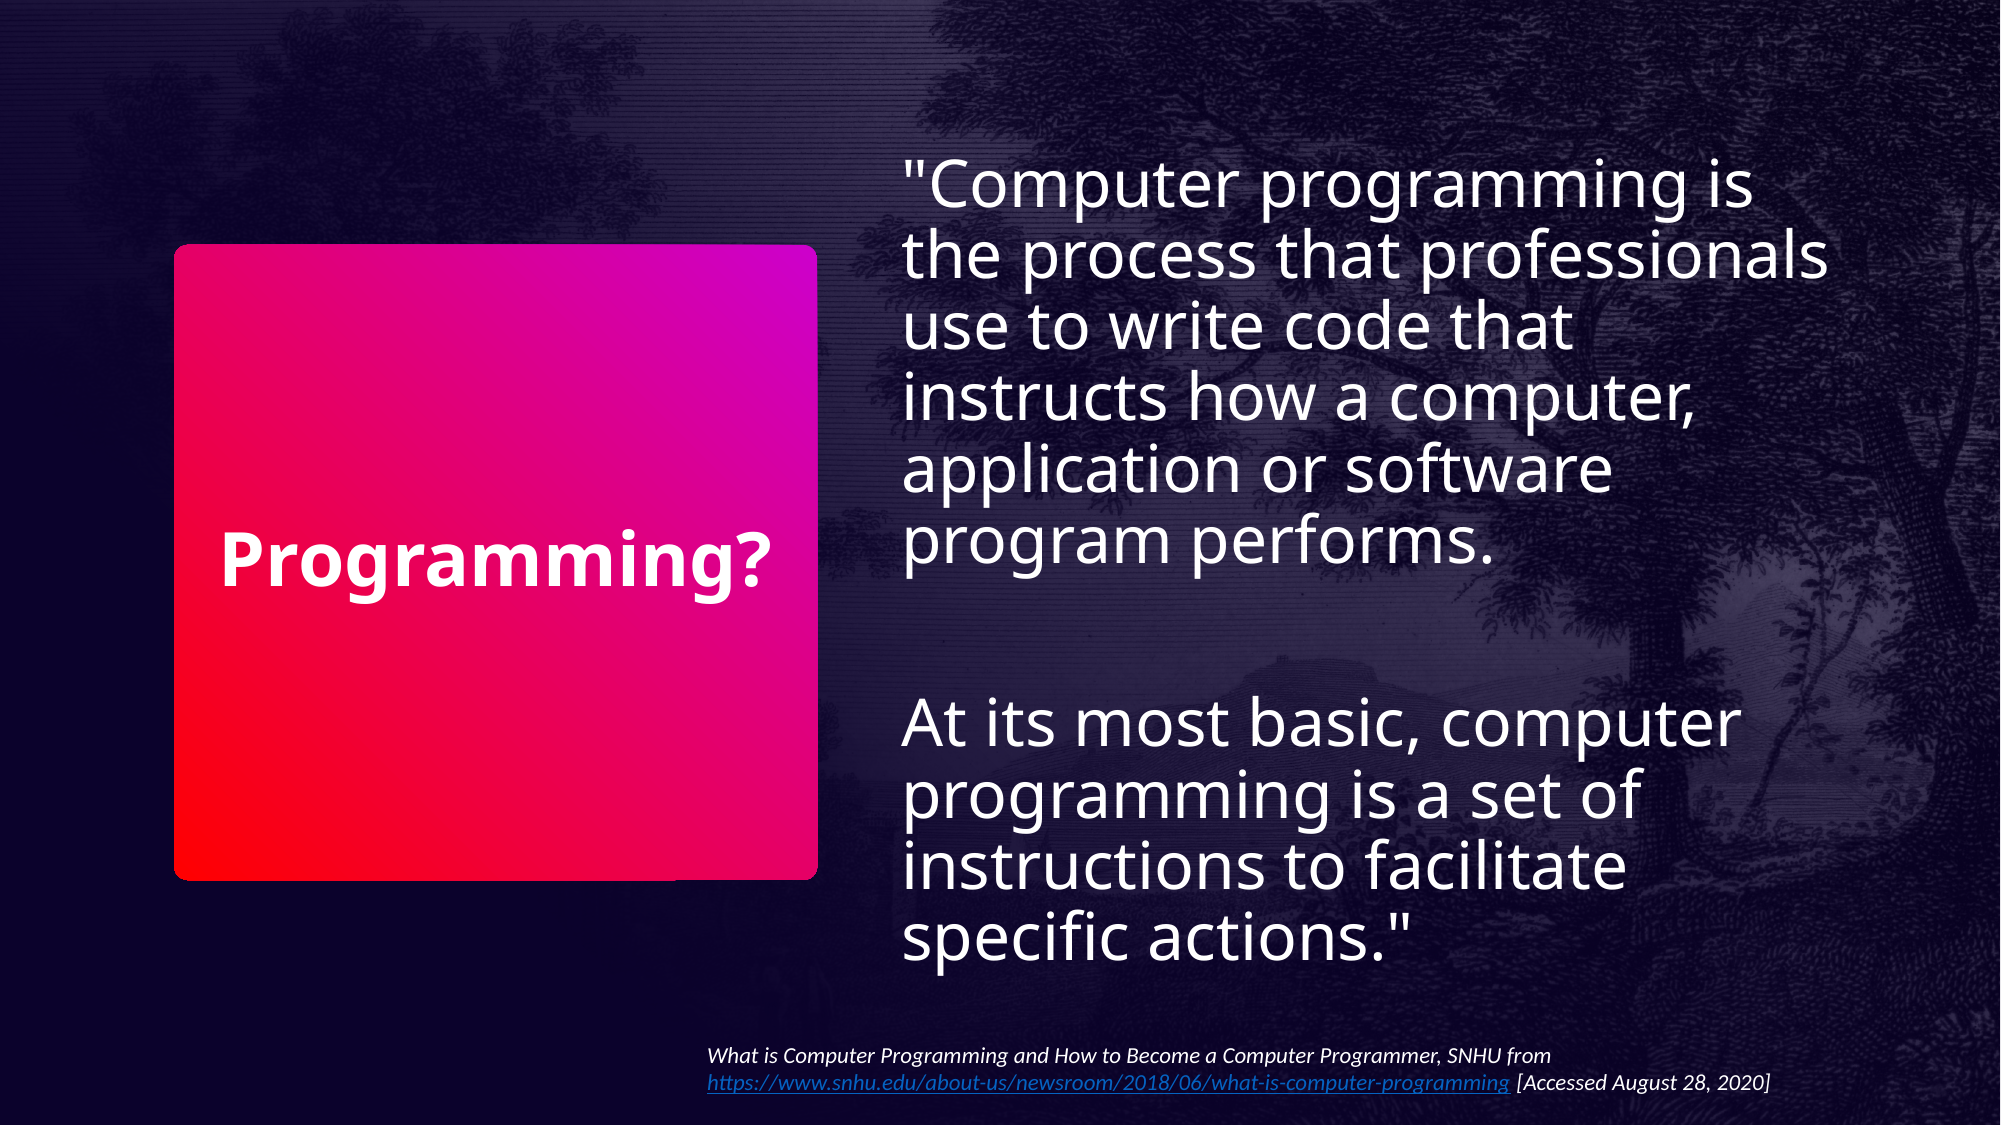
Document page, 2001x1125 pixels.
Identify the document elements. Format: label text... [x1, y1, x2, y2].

text_box What is Computer Programming and How to Become a Computer Programmer, SNHU from https://www.snhu.edu/about-us/newsroom/2018/06/what-is-computer-programming [Accessed August 28, 2020] [692, 1032, 1884, 1103]
list "Computer programming is the process that professionals use to write code that instructs how a computer, application or software program performs. At its most basic, computer programming is a set of instructions to facilitate specific actions." [886, 142, 1875, 983]
title Programming? [199, 279, 793, 846]
